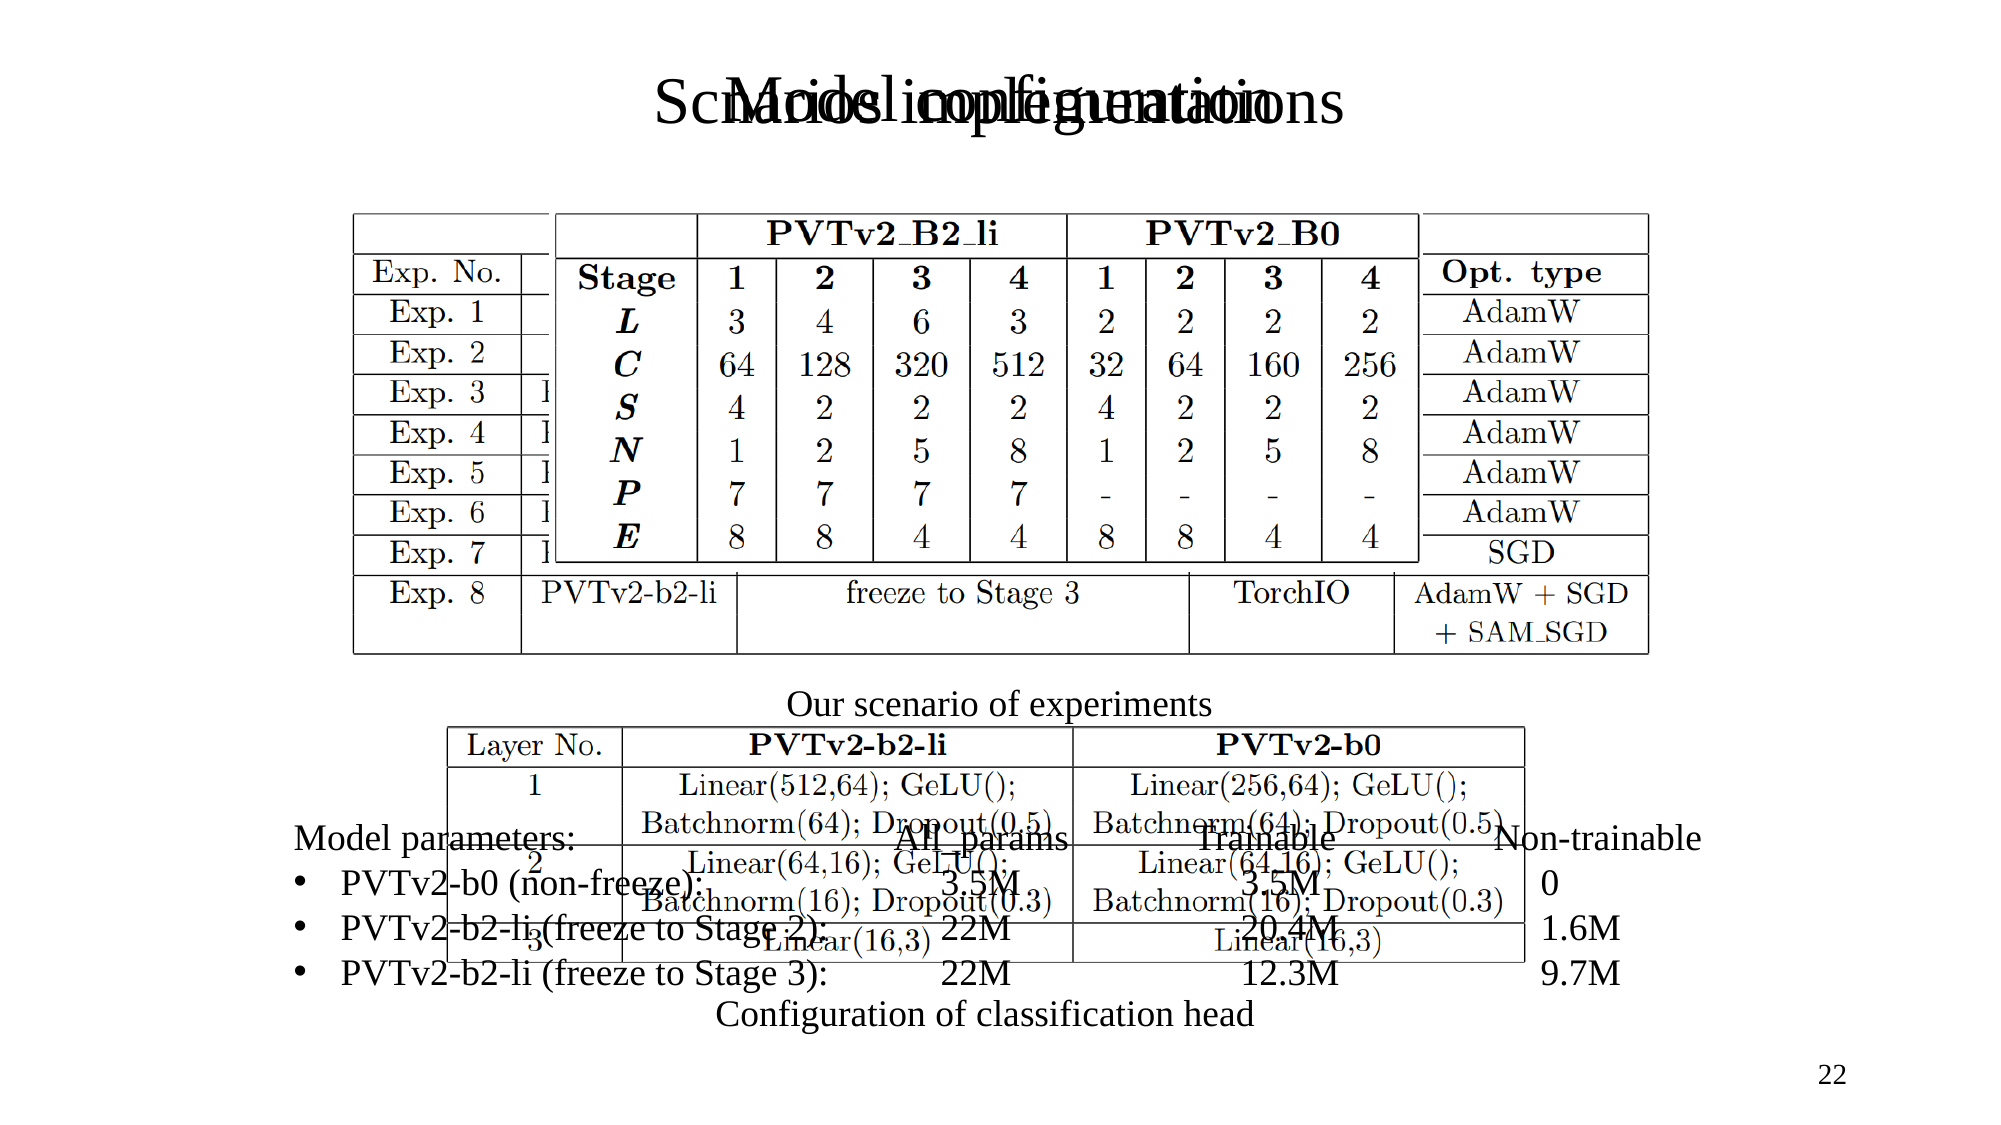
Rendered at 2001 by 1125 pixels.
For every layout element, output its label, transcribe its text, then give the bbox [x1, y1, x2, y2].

picture [444, 725, 1527, 963]
text_box Our scenario of experiments [771, 671, 1229, 725]
picture [344, 204, 1655, 660]
text_box Model parameters: All_params Trainable Non-trainable PVTv2-b0 (non-freeze): 3.5M 3.5M 0 PVTv2-b2-li (freeze to Stage 2): 22M 20.4M 1.6M PVTv2-b2-li (freeze to Stage 3): 22M 12.3M 9.7M [278, 805, 1856, 1001]
slide_number 22 [1412, 1042, 1863, 1103]
text_box Scnarios implementations [638, 49, 1362, 145]
text_box Configuration of classification head [700, 1001, 1271, 1042]
